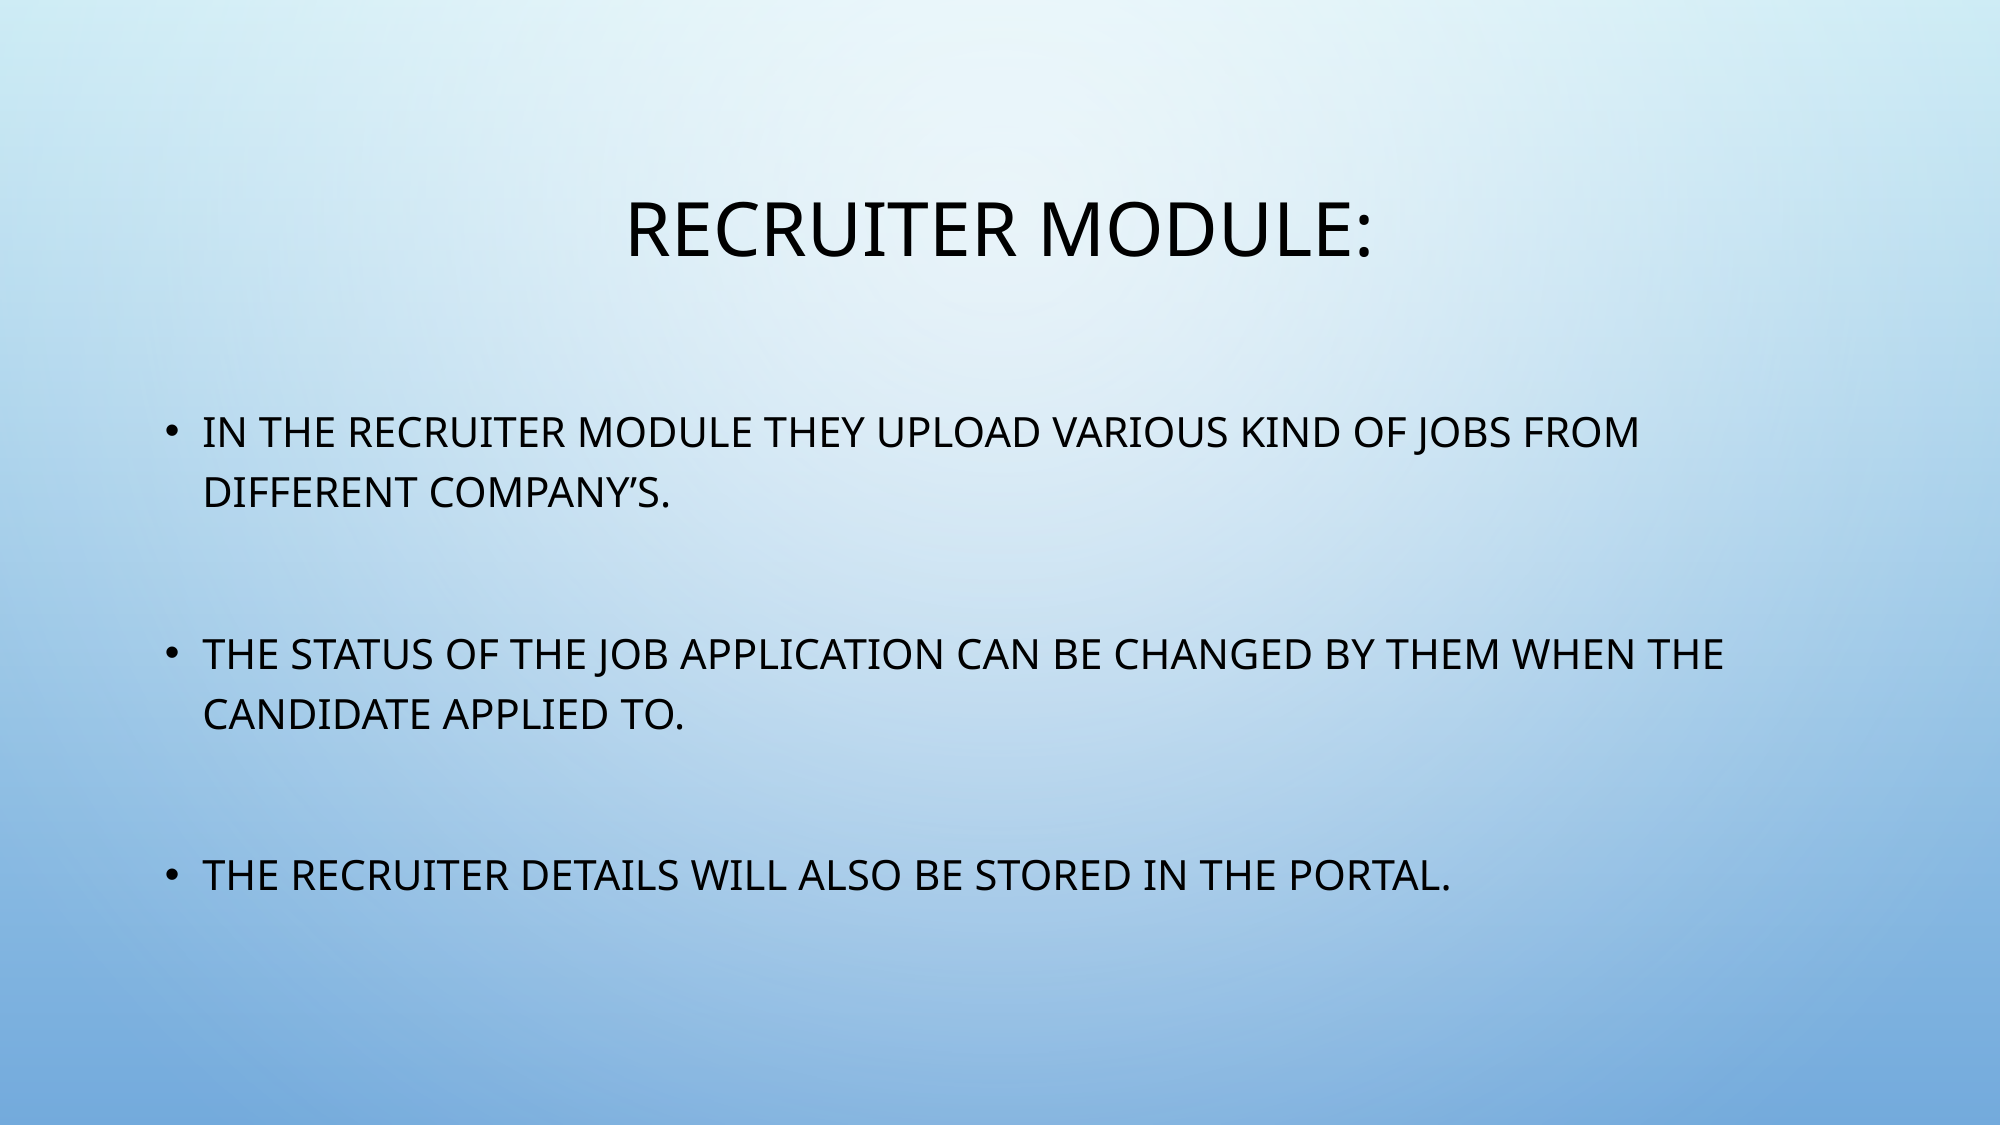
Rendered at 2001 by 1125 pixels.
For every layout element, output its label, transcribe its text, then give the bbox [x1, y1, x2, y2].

title Recruiter Module: [149, 101, 1851, 364]
list In the recruiter module they upload various kind of jobs from different company’s. The status of the job application can be changed by them when the candidate applied to. The recruiter details will also be stored in the portal. [149, 388, 1851, 950]
